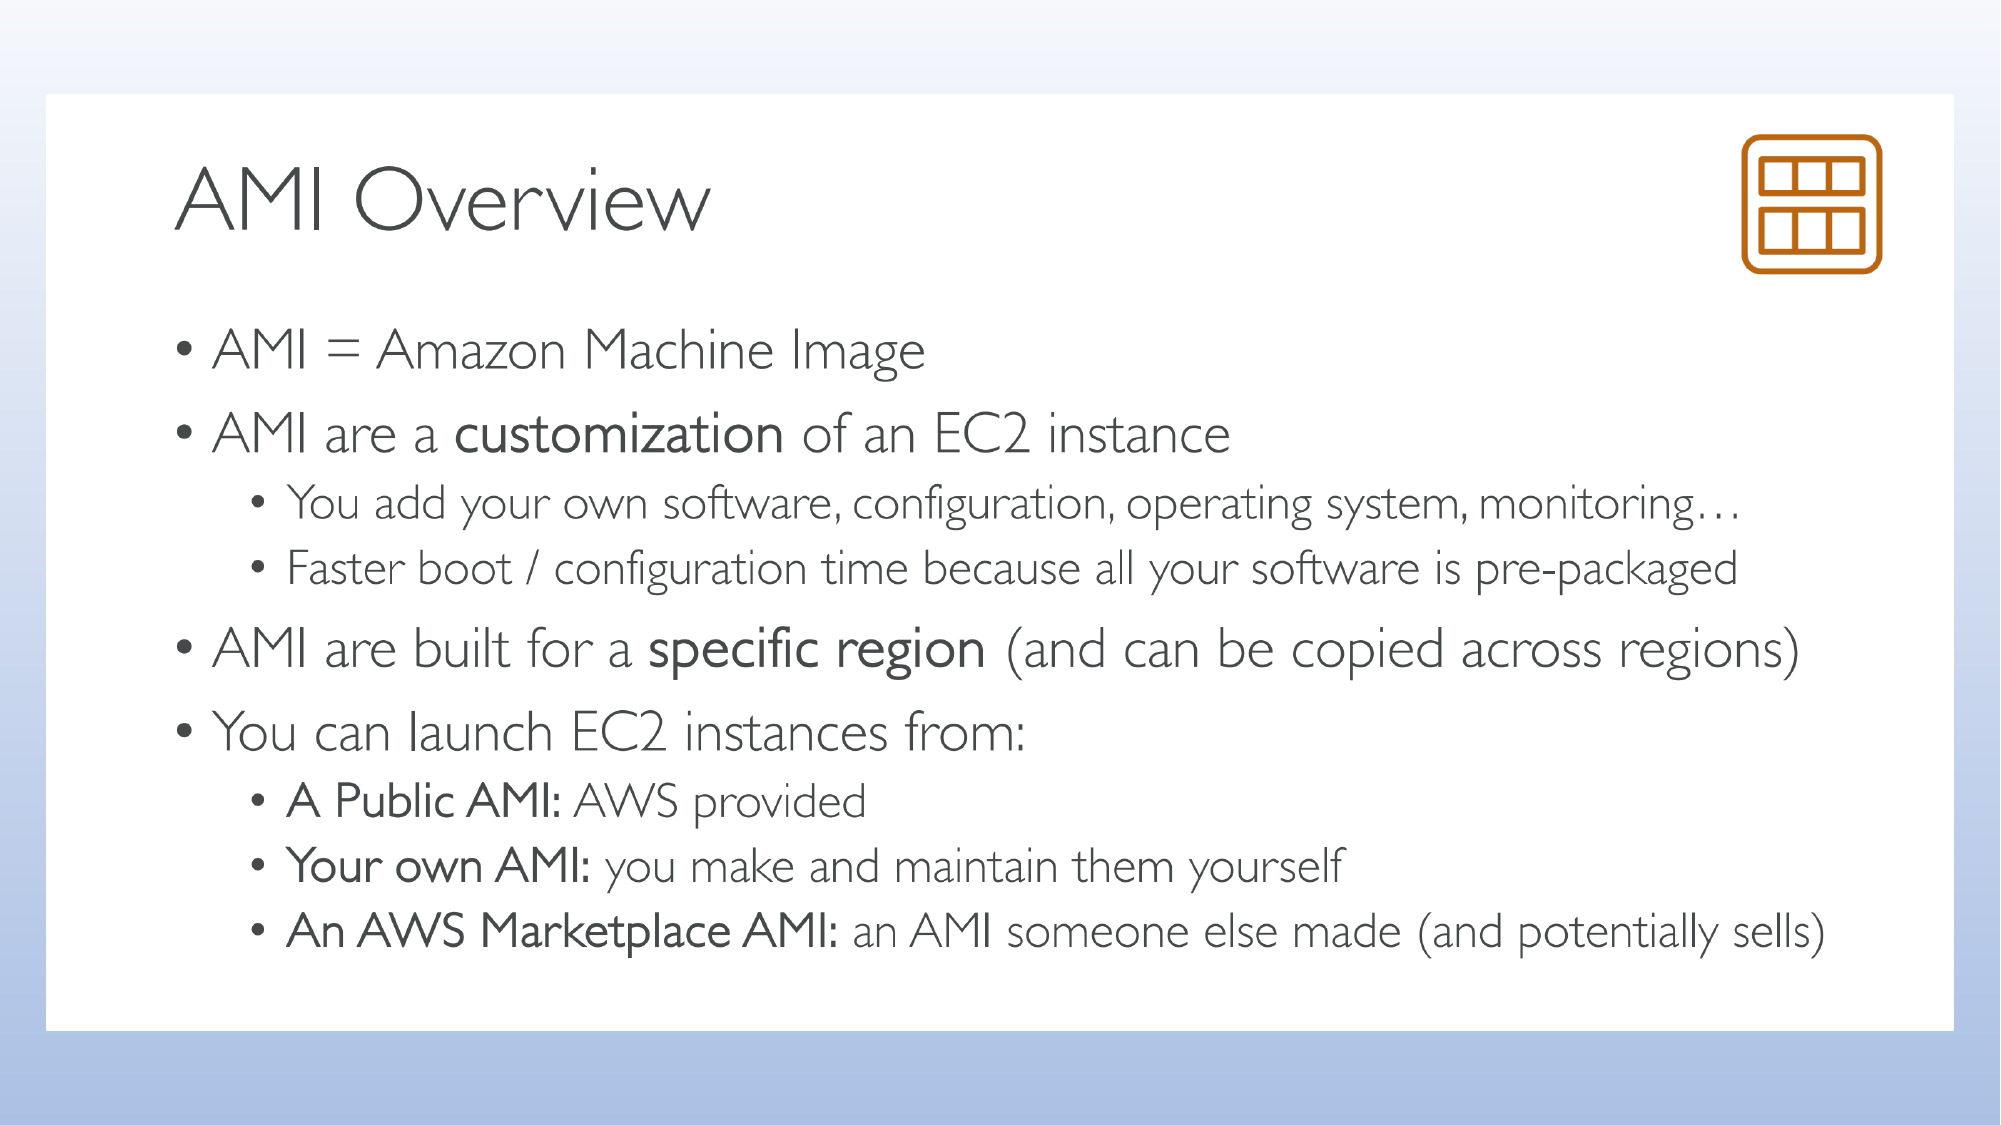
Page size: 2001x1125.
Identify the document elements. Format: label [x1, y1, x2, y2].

picture [46, 94, 1954, 1031]
